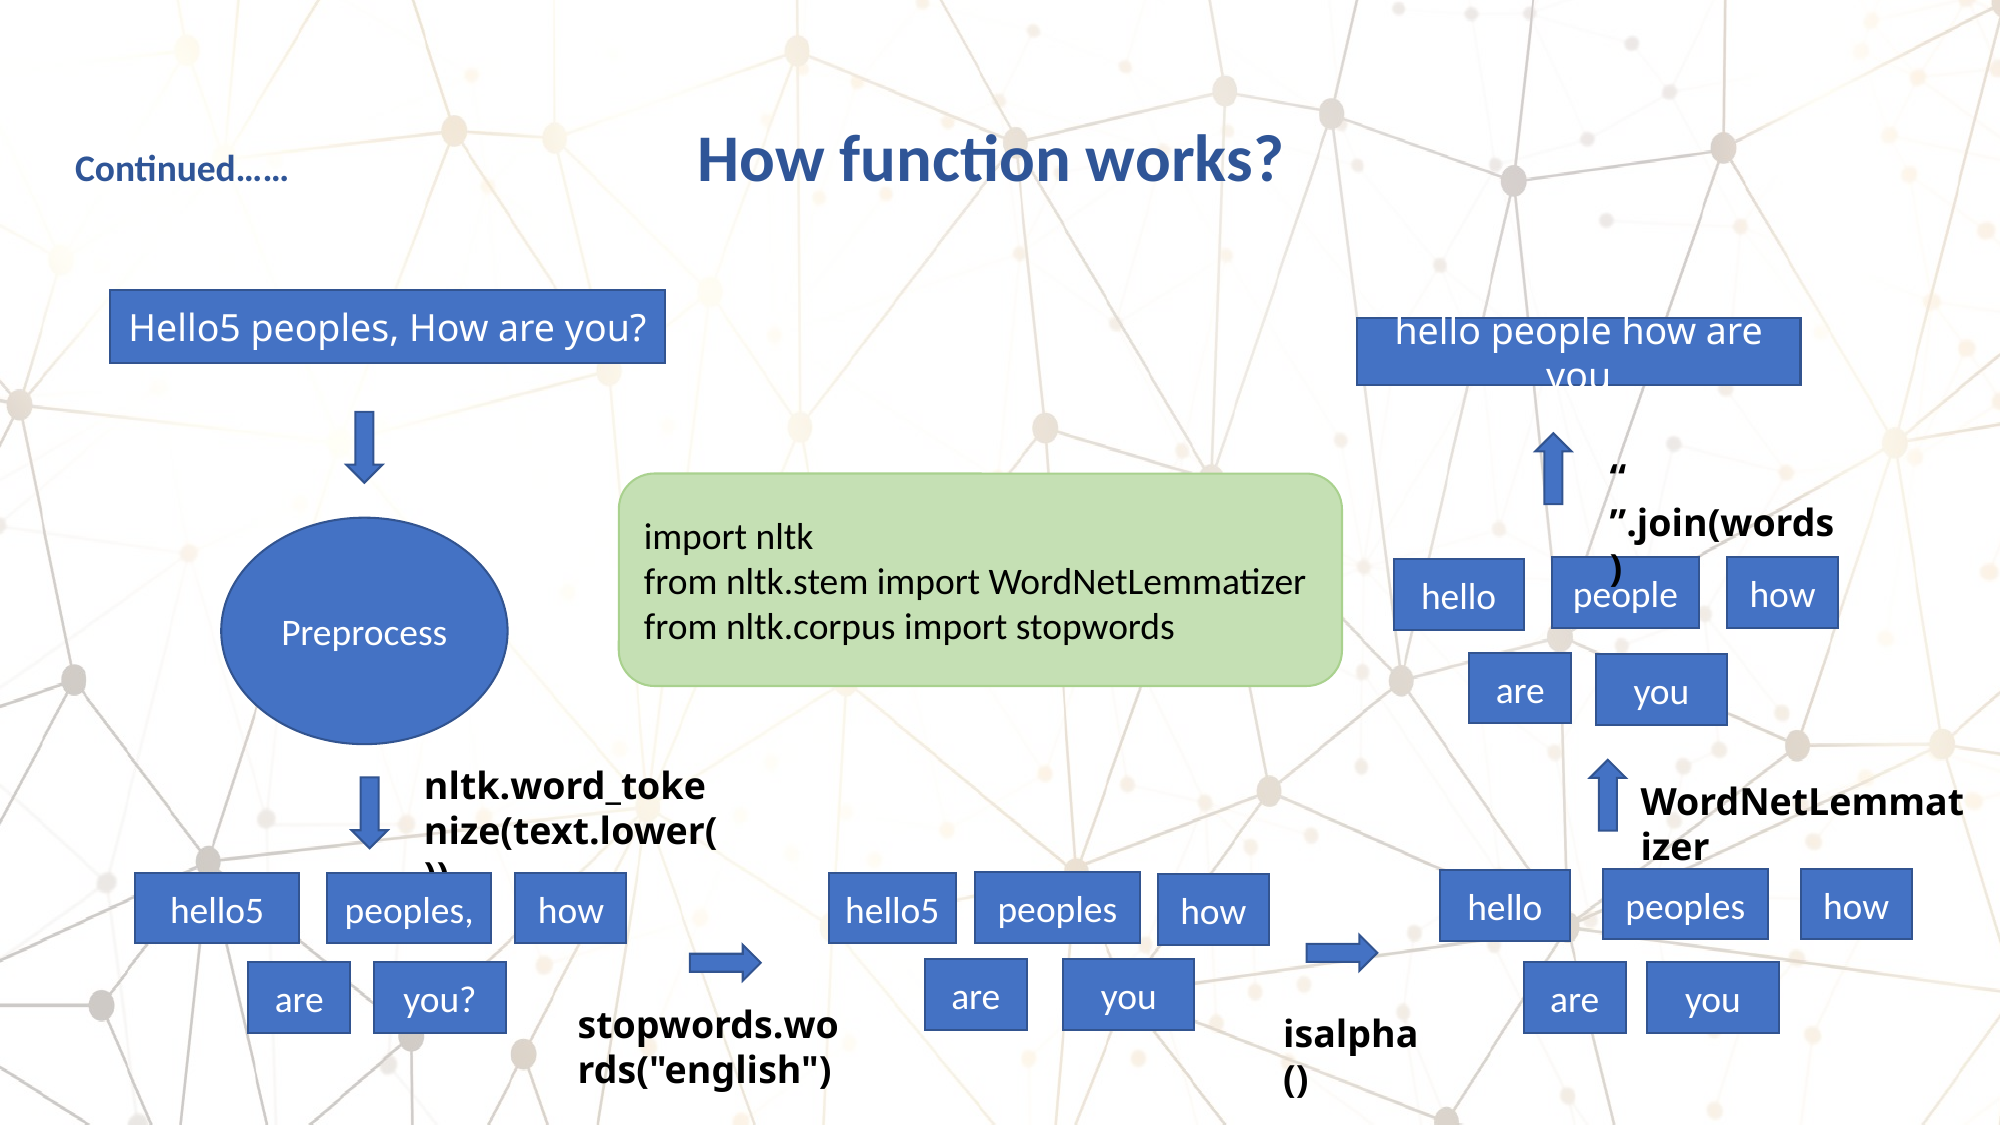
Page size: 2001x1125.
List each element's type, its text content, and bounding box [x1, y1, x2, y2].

text_box people [1551, 556, 1700, 629]
text_box you [1595, 653, 1728, 726]
text_box how [1726, 597, 1839, 629]
text_box WordNetLemmatizer [1625, 770, 1982, 875]
text_box “ ”.join(words) [1594, 446, 1860, 597]
text_box Continued…… How function works? [60, 107, 1940, 203]
text_box are [1468, 652, 1572, 724]
text_box you? [373, 961, 507, 1034]
text_box hello [1393, 558, 1525, 631]
text_box are [247, 961, 351, 1034]
text_box [349, 776, 391, 850]
text_box isalpha() [1268, 1002, 1437, 1107]
text_box hello5 [828, 872, 957, 944]
text_box [1587, 758, 1625, 832]
text_box peoples [1602, 868, 1769, 940]
text_box how [1157, 873, 1270, 946]
text_box Hello5 peoples, How are you? [109, 289, 666, 364]
text_box nltk.word_tokenize(text.lower()) [409, 754, 743, 905]
text_box [1532, 431, 1574, 506]
text_box hello [1439, 869, 1571, 942]
text_box hello5 [134, 872, 300, 944]
text_box import nltk from nltk.stem import WordNetLemmatizer from nltk.corpus import stopwords [617, 472, 1344, 688]
text_box you [1062, 958, 1195, 1031]
text_box [688, 942, 763, 984]
text_box peoples, [326, 872, 492, 944]
text_box you [1646, 961, 1780, 1034]
text_box are [924, 958, 1028, 1031]
text_box [343, 410, 385, 485]
text_box Preprocess [220, 516, 509, 746]
text_box are [1523, 961, 1627, 1034]
text_box how [1800, 875, 1913, 940]
text_box hello people how are you [1356, 317, 1802, 386]
text_box peoples [974, 871, 1141, 944]
text_box [1305, 932, 1379, 974]
text_box stopwords.words("english") [562, 994, 860, 1099]
text_box how [514, 872, 627, 944]
